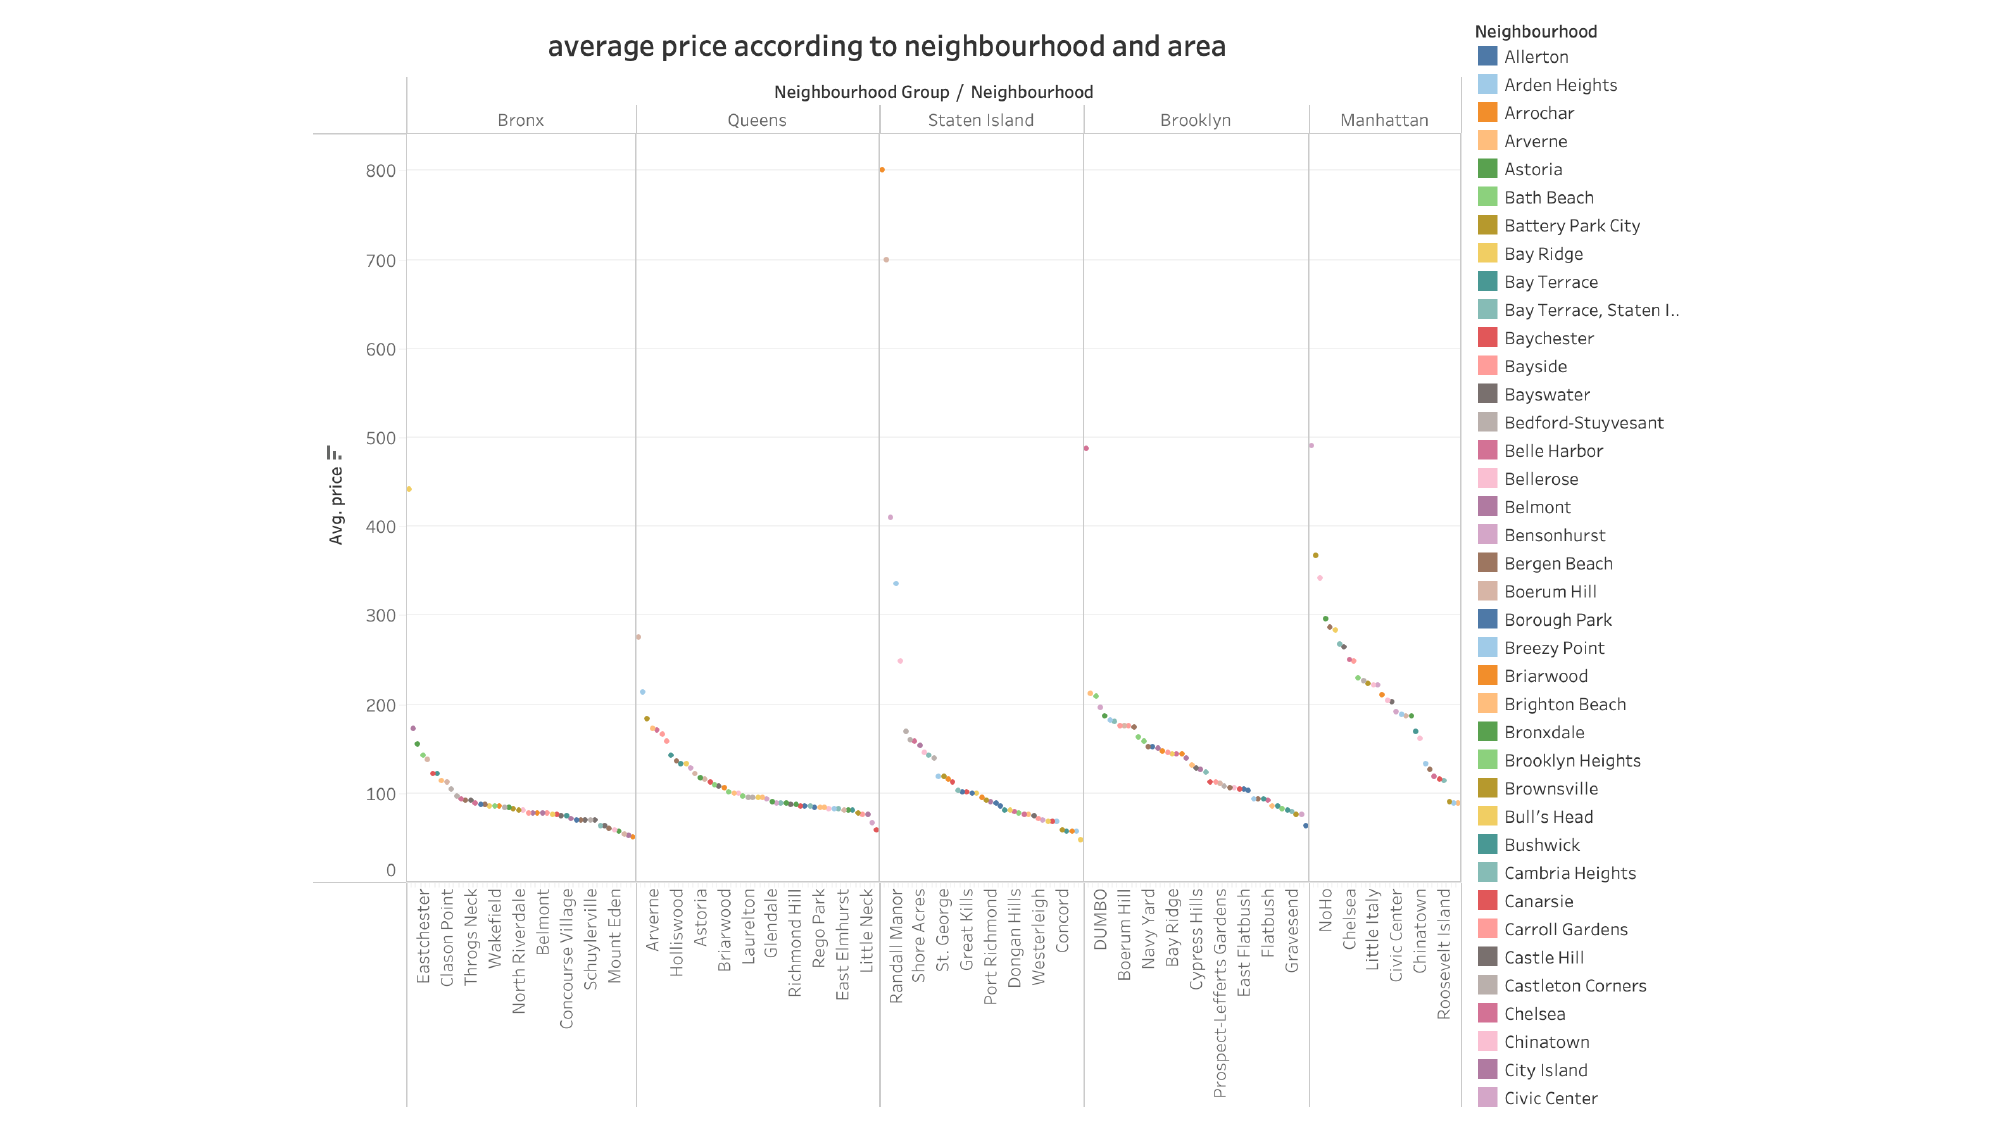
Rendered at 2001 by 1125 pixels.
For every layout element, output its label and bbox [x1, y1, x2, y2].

picture [296, 0, 1704, 1125]
